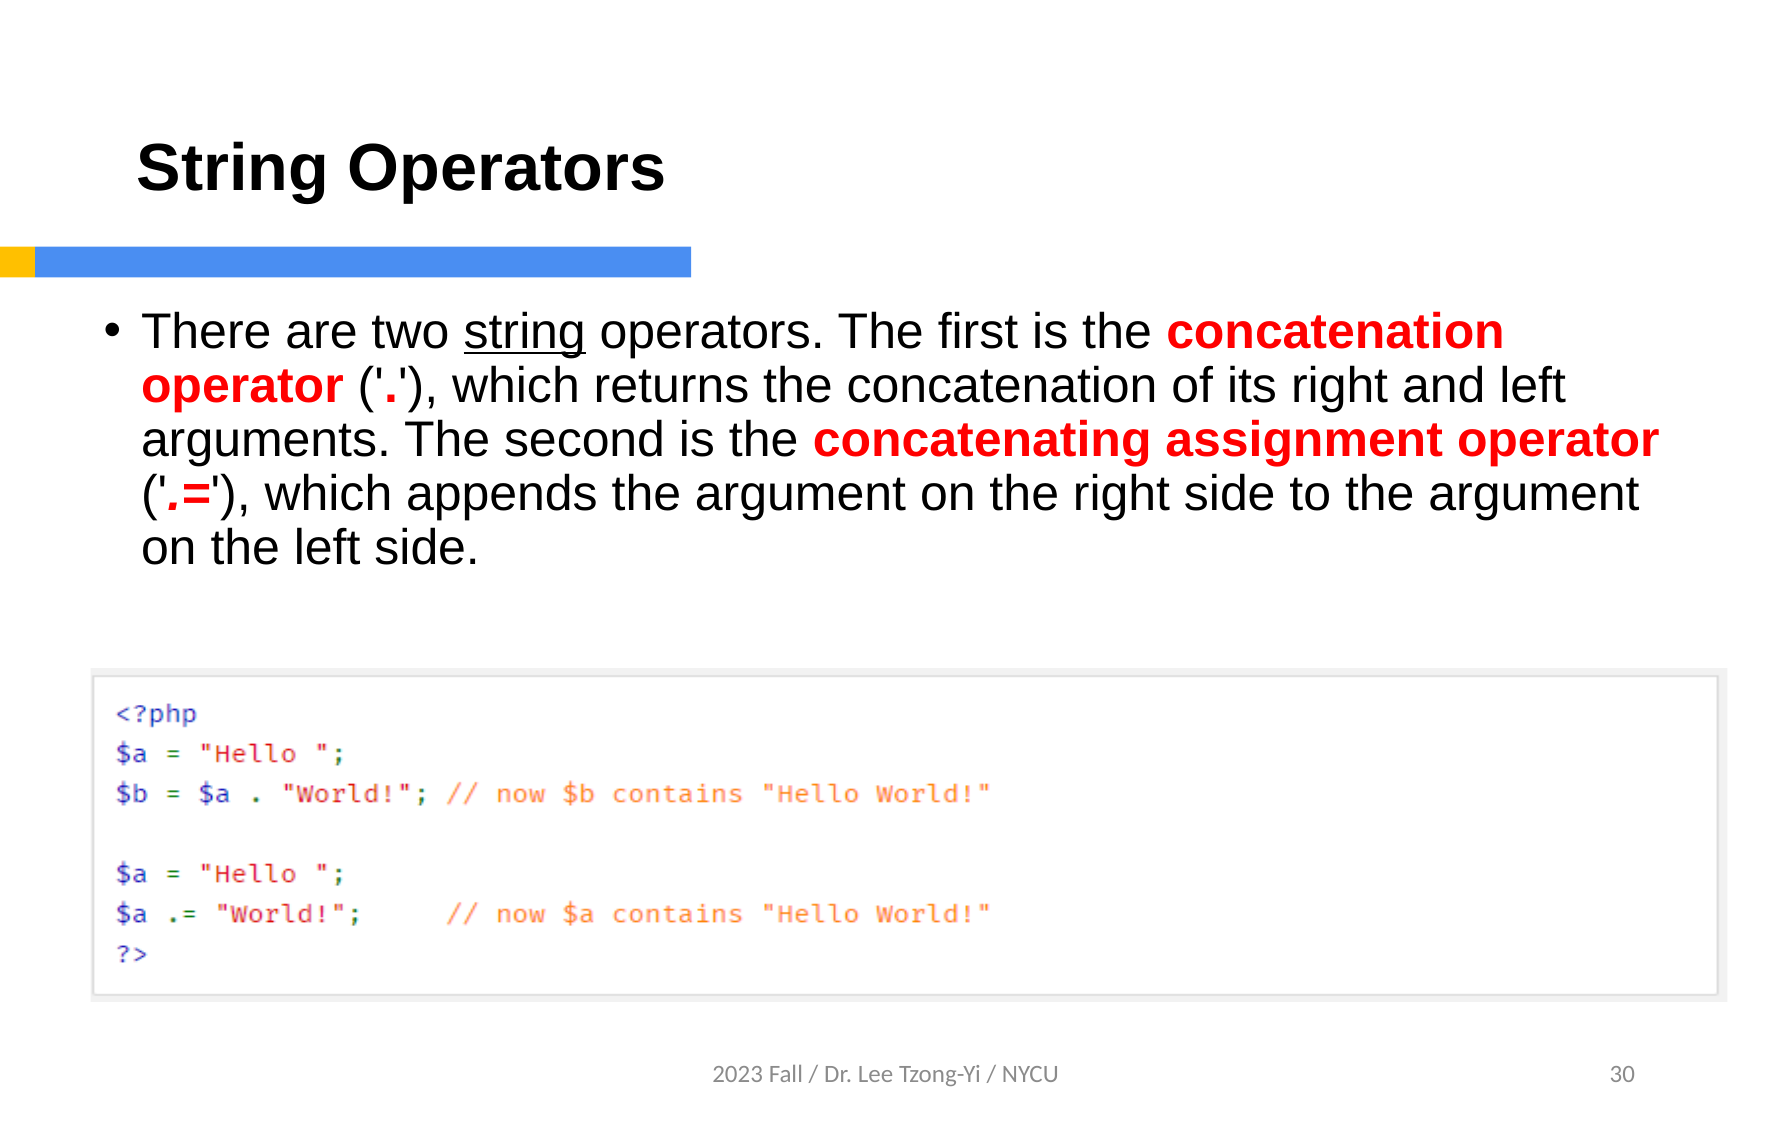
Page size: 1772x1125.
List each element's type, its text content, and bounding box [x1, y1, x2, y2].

title String Operators [121, 59, 1651, 278]
footer 2023 Fall / Dr. Lee Tzong-Yi / NYCU [586, 1042, 1185, 1103]
slide_number 30 [1251, 1042, 1651, 1103]
list There are two string operators. The first is the concatenation operator ('.'), which returns the concatenation of its right and left arguments. The second is the concatenating assignment operator ('.='), which appends the argument on the right side to the argument on the left side. [88, 298, 1684, 681]
picture [90, 668, 1728, 1002]
